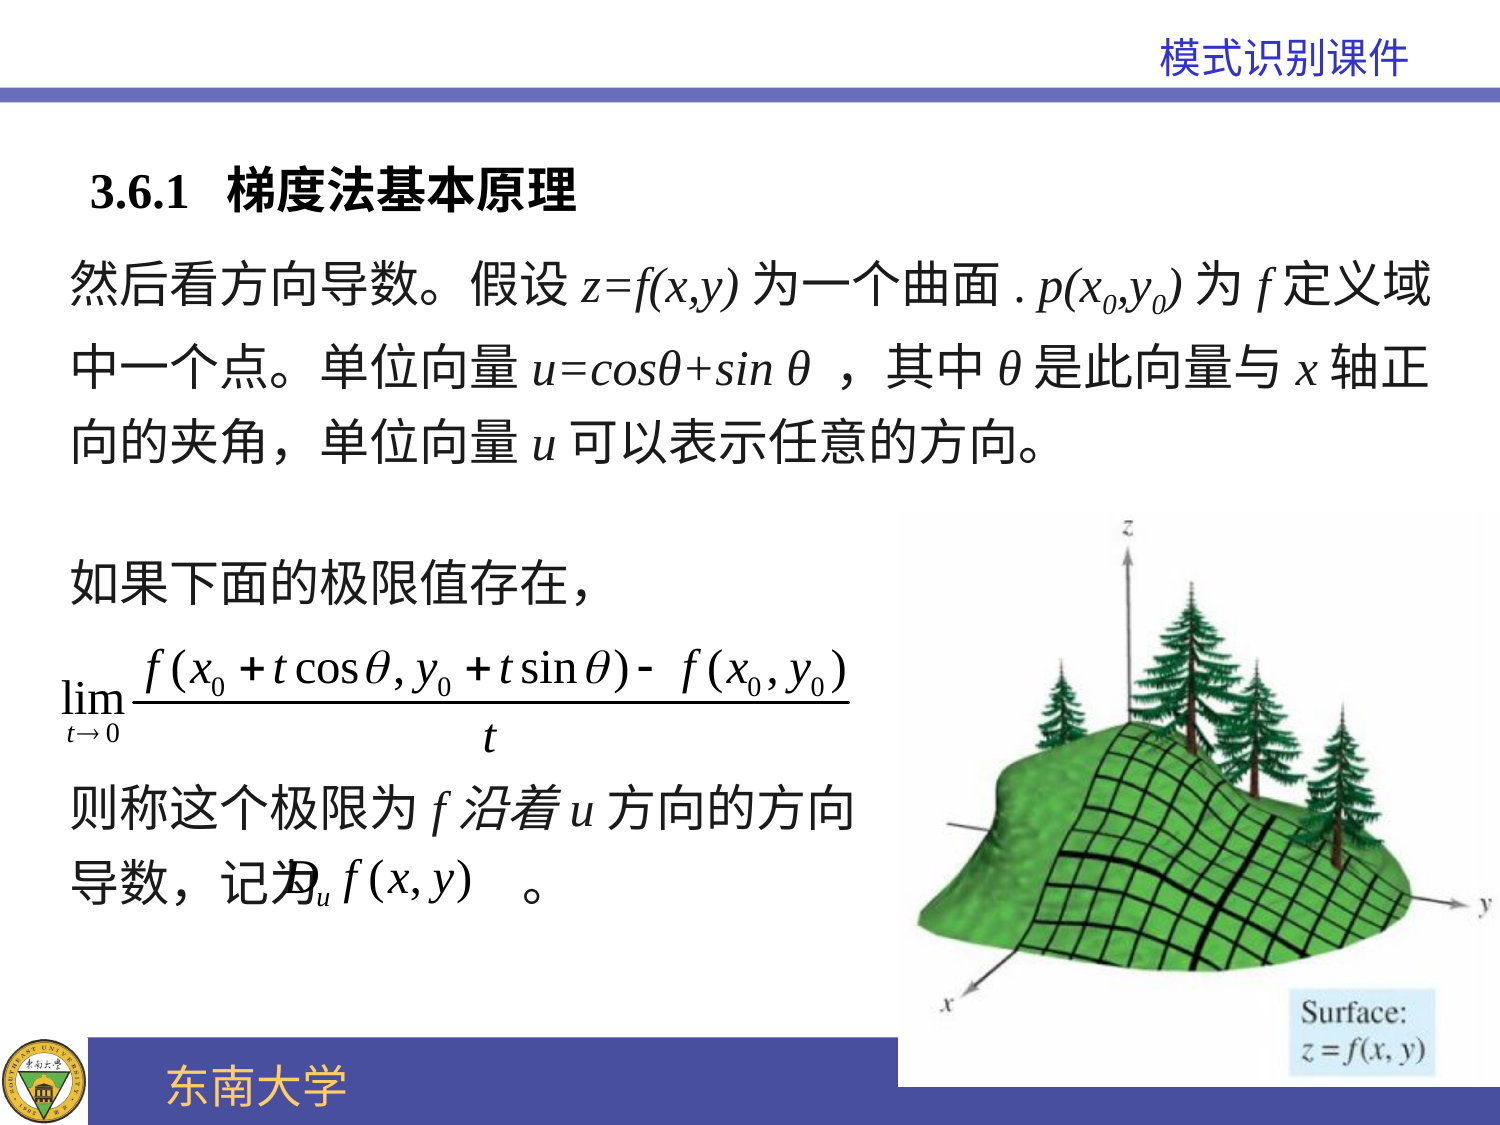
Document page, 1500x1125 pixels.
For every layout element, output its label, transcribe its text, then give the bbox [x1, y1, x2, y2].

text_box 3.6.1 梯度法基本原理 [0, 151, 769, 226]
text_box 如果下面的极限值存在， 则称这个极限为f沿着u方向的方向导数，记为 。 [54, 529, 880, 919]
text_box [53, 637, 860, 764]
text_box 然后看方向导数。假设z=f(x,y)为一个曲面. p(x0,y0)为f定义域中一个点。单位向量u=cosθ+sin θ ，其中θ是此向量与x轴正向的夹角，单位向量u可以表示任意的方向。 [54, 227, 1482, 478]
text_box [274, 844, 482, 919]
picture [897, 512, 1500, 1088]
picture [0, 1038, 88, 1125]
